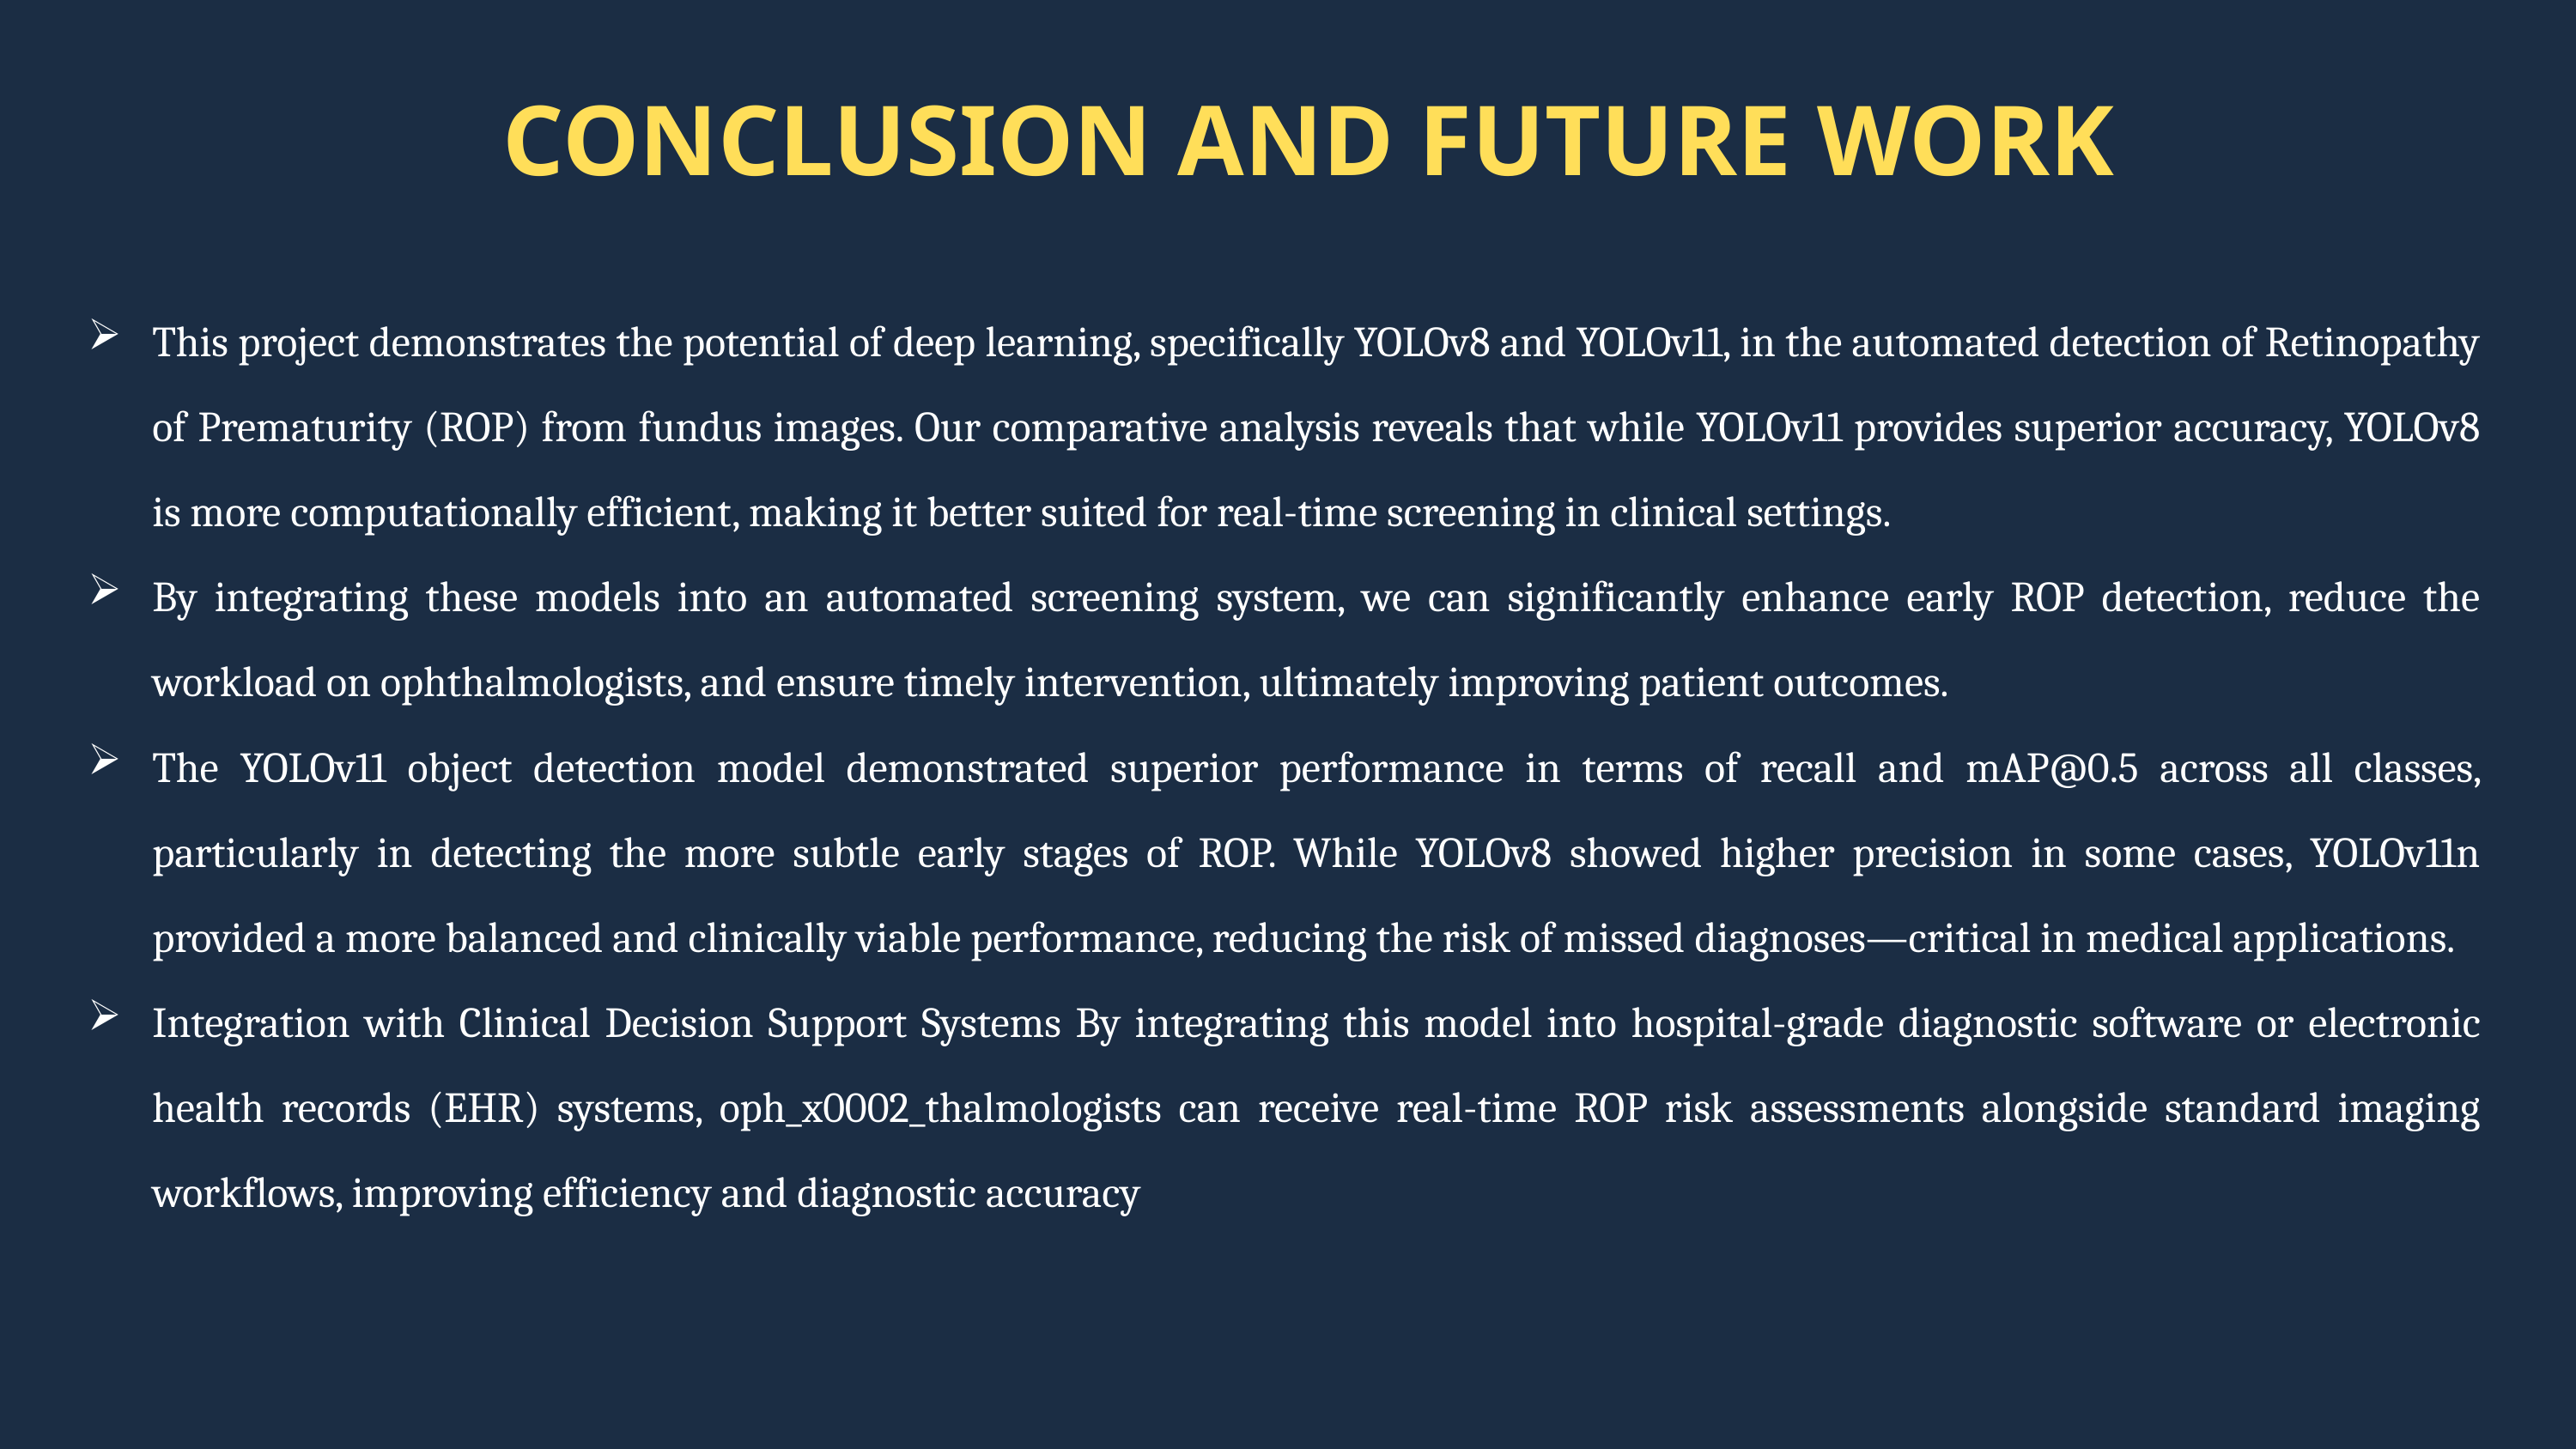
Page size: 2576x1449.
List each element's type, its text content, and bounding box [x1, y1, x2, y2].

text_box CONCLUSION AND FUTURE WORK [321, 58, 2296, 261]
text_box This project demonstrates the potential of deep learning, specifically YOLOv8 and YOLOv11, in the automated detection of Retinopathy of Prematurity (ROP) from fundus images. Our comparative analysis reveals that while YOLOv11 provides superior accuracy, YOLOv8 is more computationally efficient, making it better suited for real-time screening in clinical settings. By integrating these models into an automated screening system, we can significantly enhance early ROP detection, reduce the workload on ophthalmologists, and ensure timely intervention, ultimately improving patient outcomes. The YOLOv11 object detection model demonstrated superior performance in terms of recall and mAP@0.5 across all classes, particularly in detecting the more subtle early stages of ROP. While YOLOv8 showed higher precision in some cases, YOLOv11n provided a more balanced and clinically viable performance, reducing the risk of missed diagnoses—critical in medical applications. Integration with Clinical Decision Support Systems By integrating this model into hospital-grade diagnostic software or electronic health records (EHR) systems, oph_x0002_thalmologists can receive real-time ROP risk assessments alongside standard imaging workflows, improving efficiency and diagnostic accuracy [75, 273, 2494, 1384]
